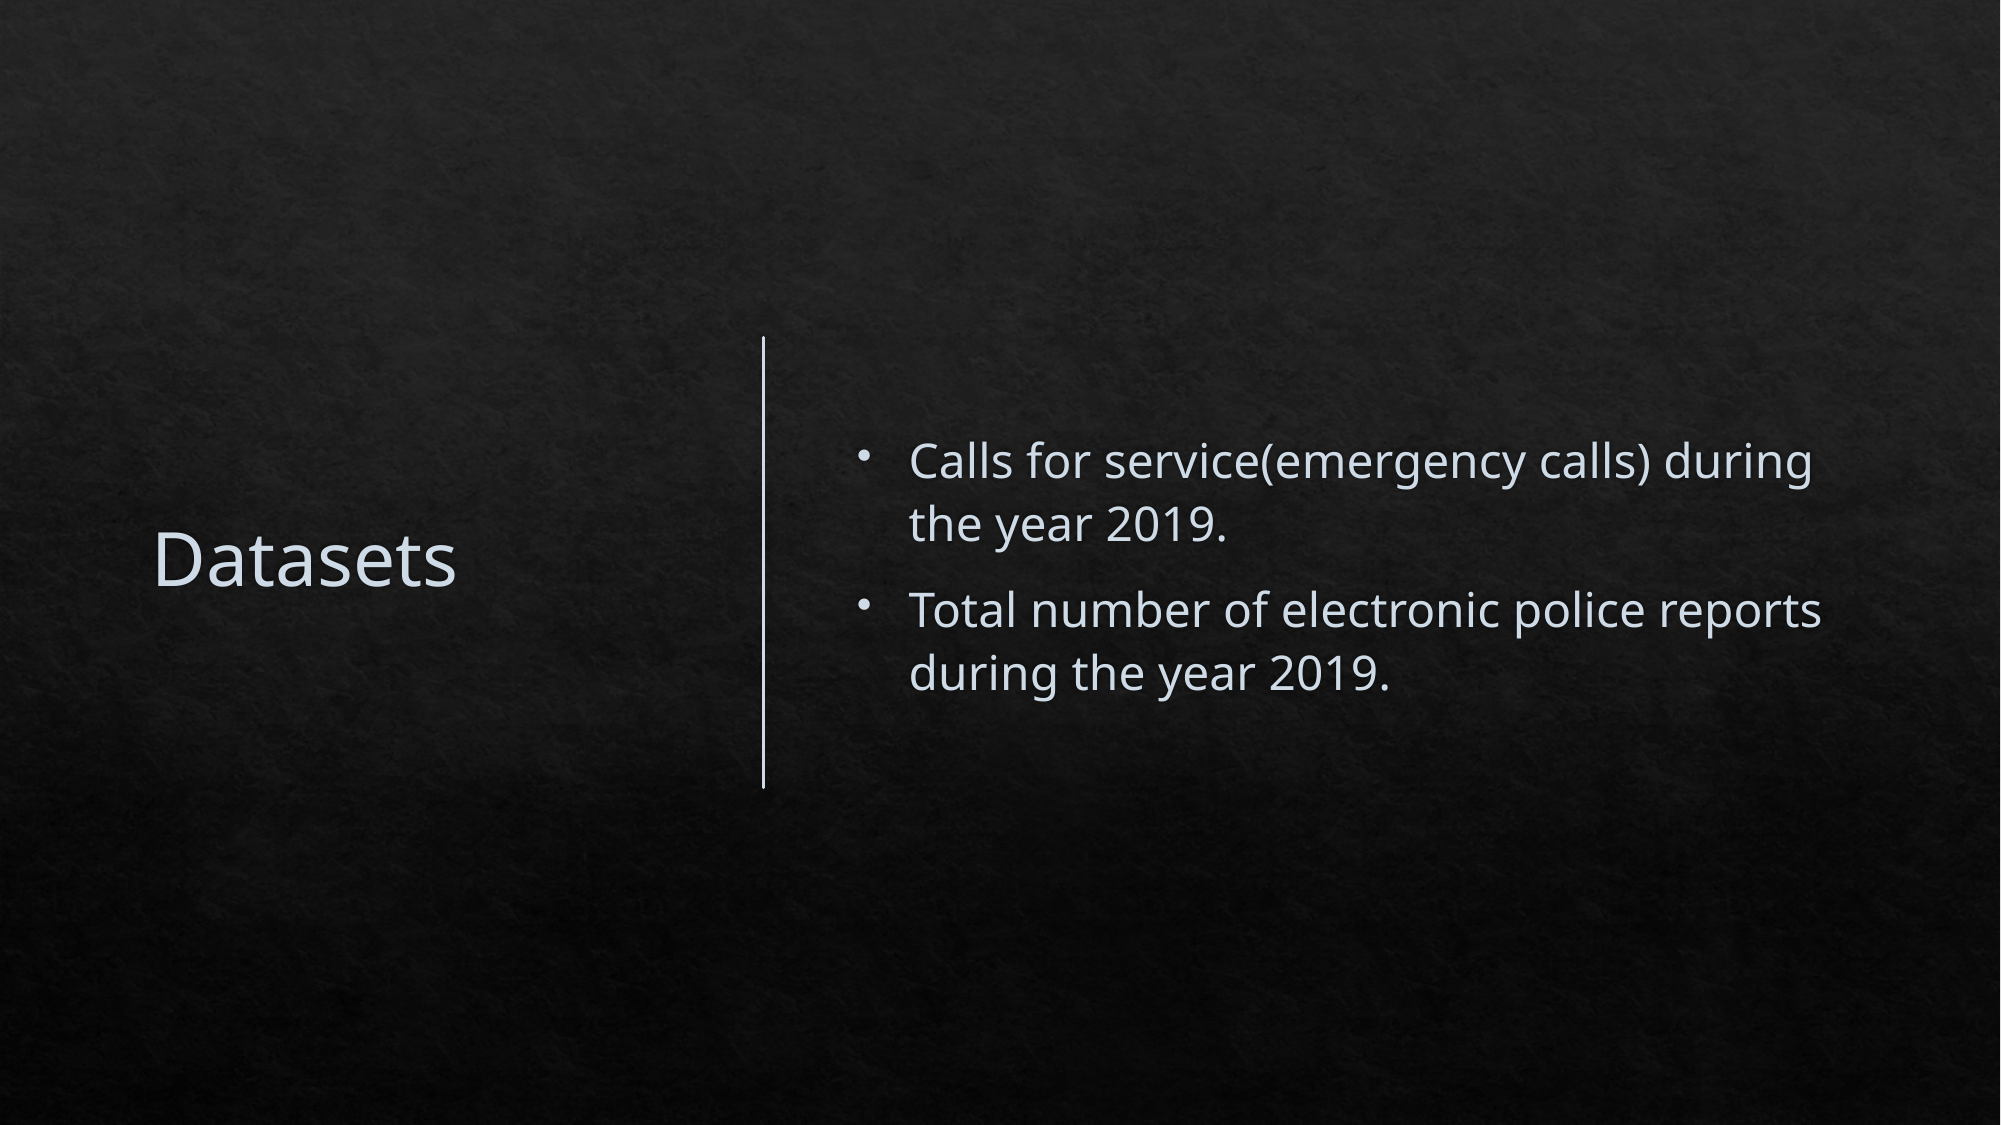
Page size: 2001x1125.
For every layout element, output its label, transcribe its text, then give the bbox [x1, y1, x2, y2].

text_box [0, 0, 2000, 1125]
list Calls for service(emergency calls) during the year 2019. Total number of electronic police reports during the year 2019. [837, 183, 1862, 942]
title Datasets [136, 183, 709, 942]
